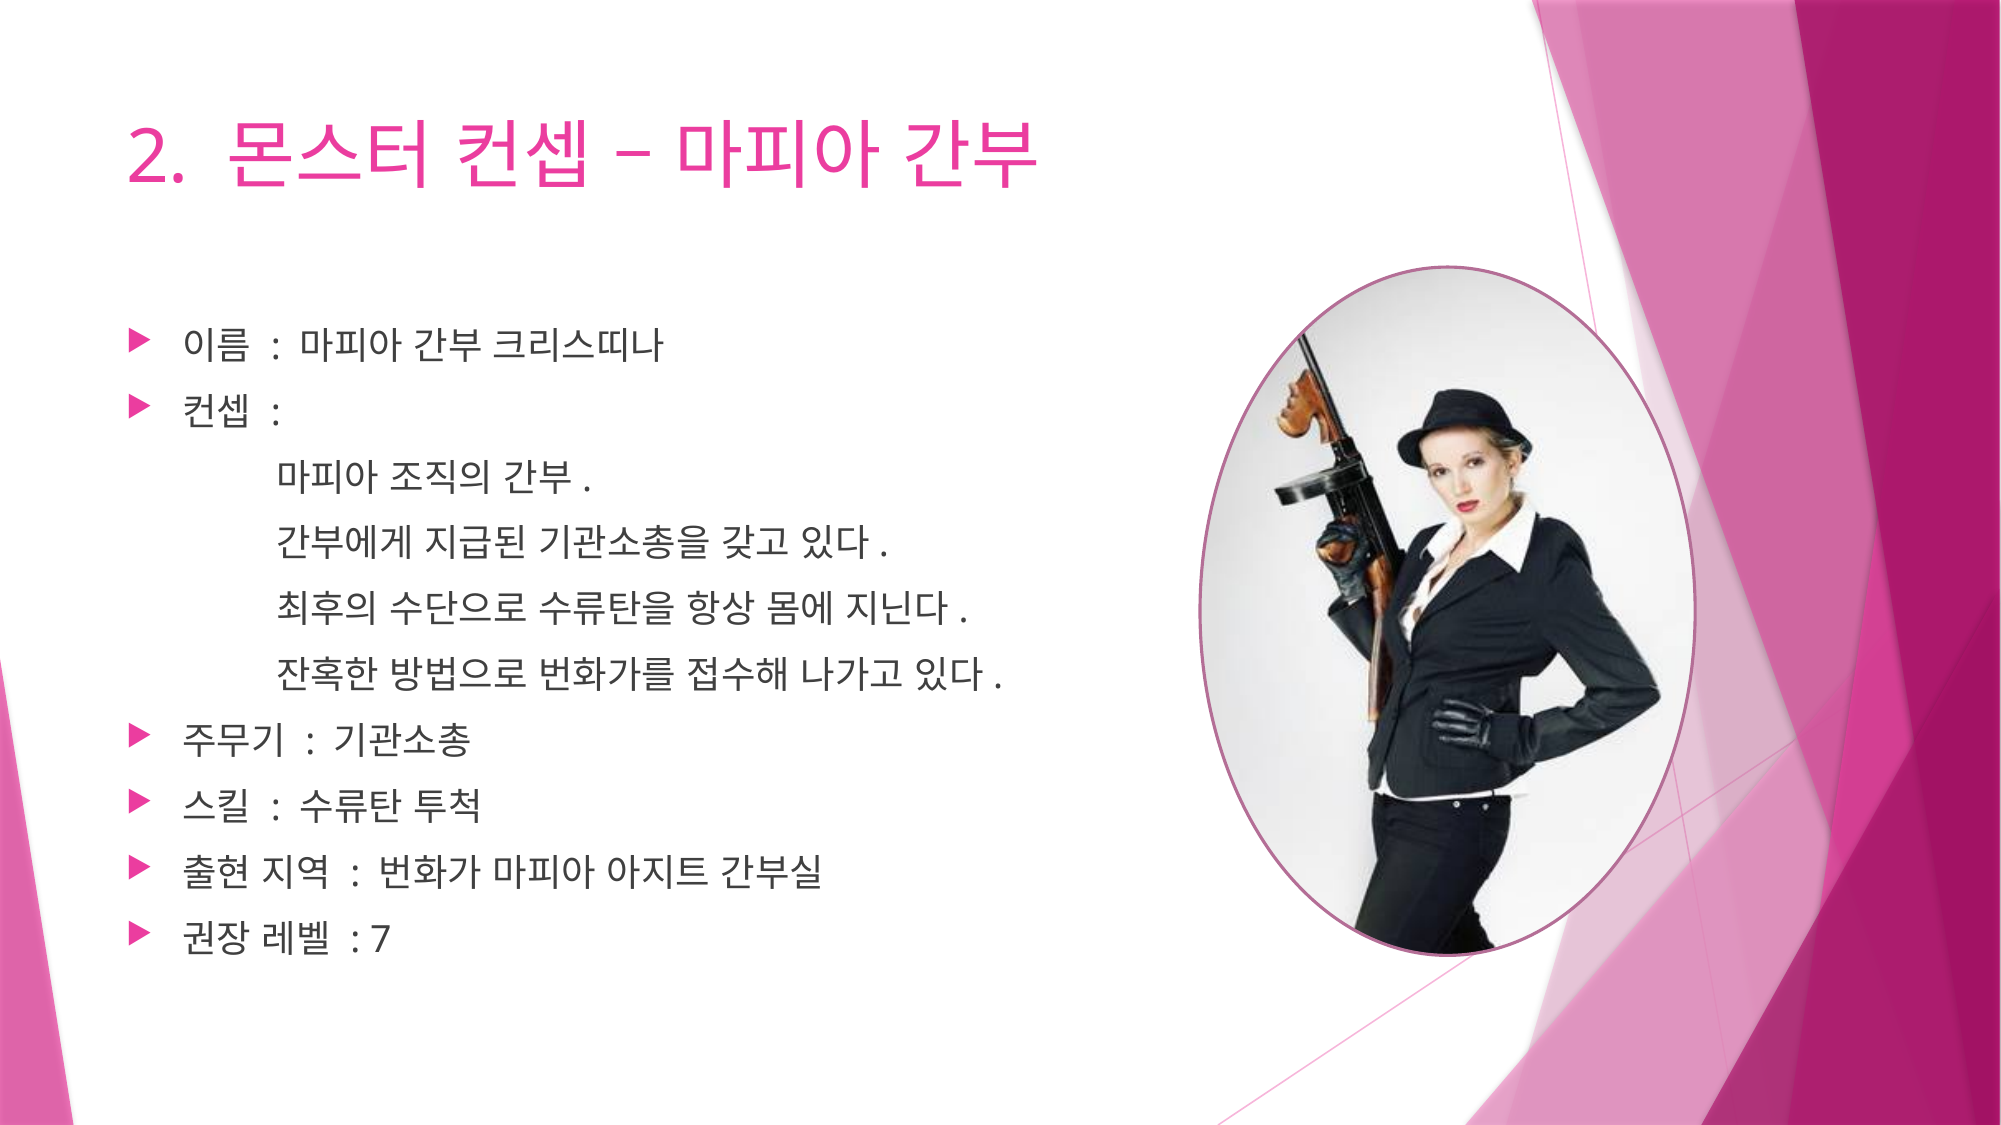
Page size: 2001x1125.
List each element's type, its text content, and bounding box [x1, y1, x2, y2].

text_box [1198, 265, 1697, 957]
title 2. 몬스터 컨셉 – 마피아 간부 [111, 99, 1522, 231]
list 이름 : 마피아 간부 크리스띠나 컨셉 : 마피아 조직의 간부. 간부에게 지급된 기관소총을 갖고 있다. 최후의 수단으로 수류탄을 항상 몸에 지닌다. 잔혹한 방법으로 번화가를 접수해 나가고 있다. 주무기 : 기관소총 스킬 : 수류탄 투척 출현 지역 : 번화가 마피아 아지트 간부실 권장 레벨 : 7 [111, 314, 1075, 998]
